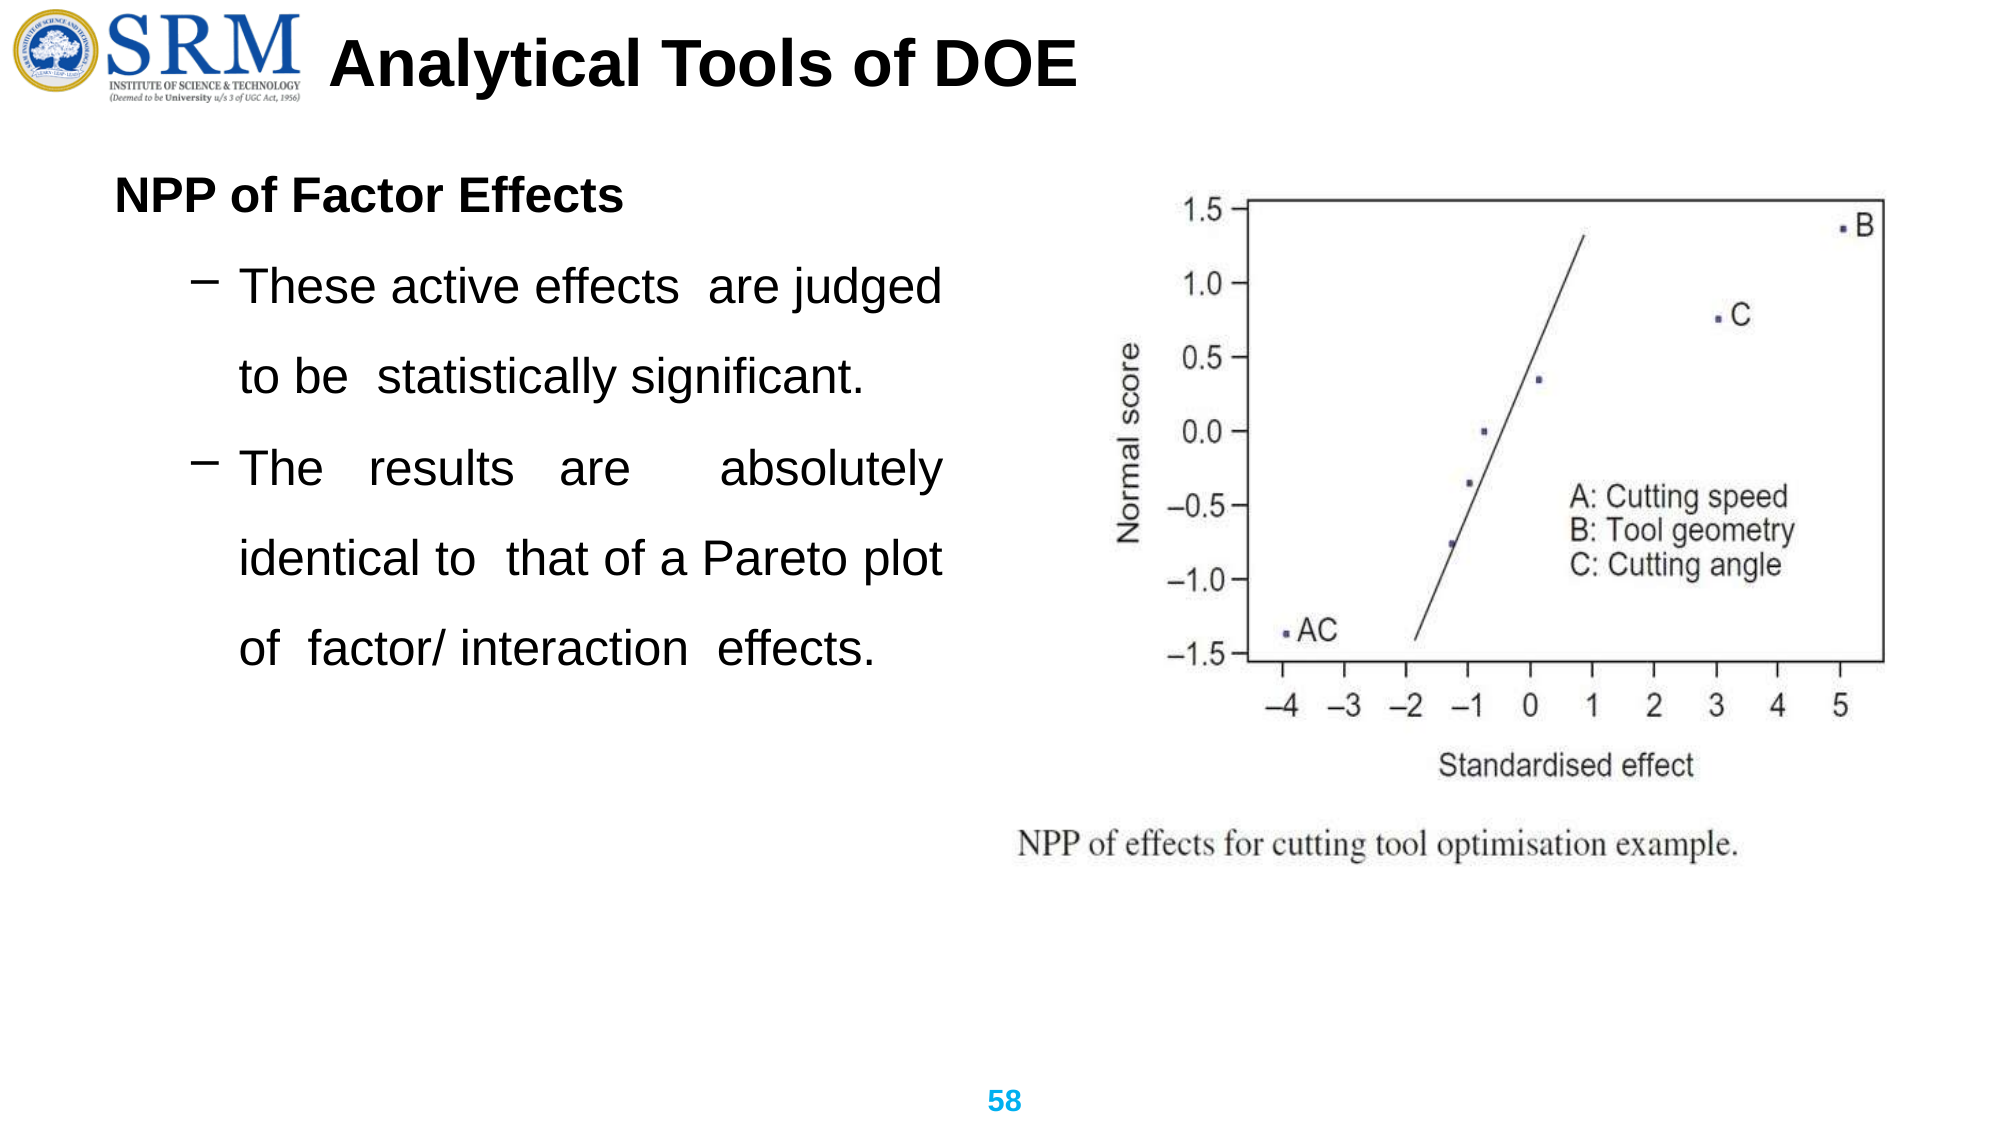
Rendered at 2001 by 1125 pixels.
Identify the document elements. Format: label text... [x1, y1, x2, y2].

slide_number 58 [924, 1072, 1085, 1125]
title Analytical Tools of DOE [313, 23, 1998, 95]
text_box [1011, 178, 1900, 877]
picture [1, 0, 309, 119]
list NPP of Factor Effects These active effects are judged to be statistically significant. The results are absolutely identical to that of a Pareto plot of factor/ interaction effects. [99, 125, 959, 970]
